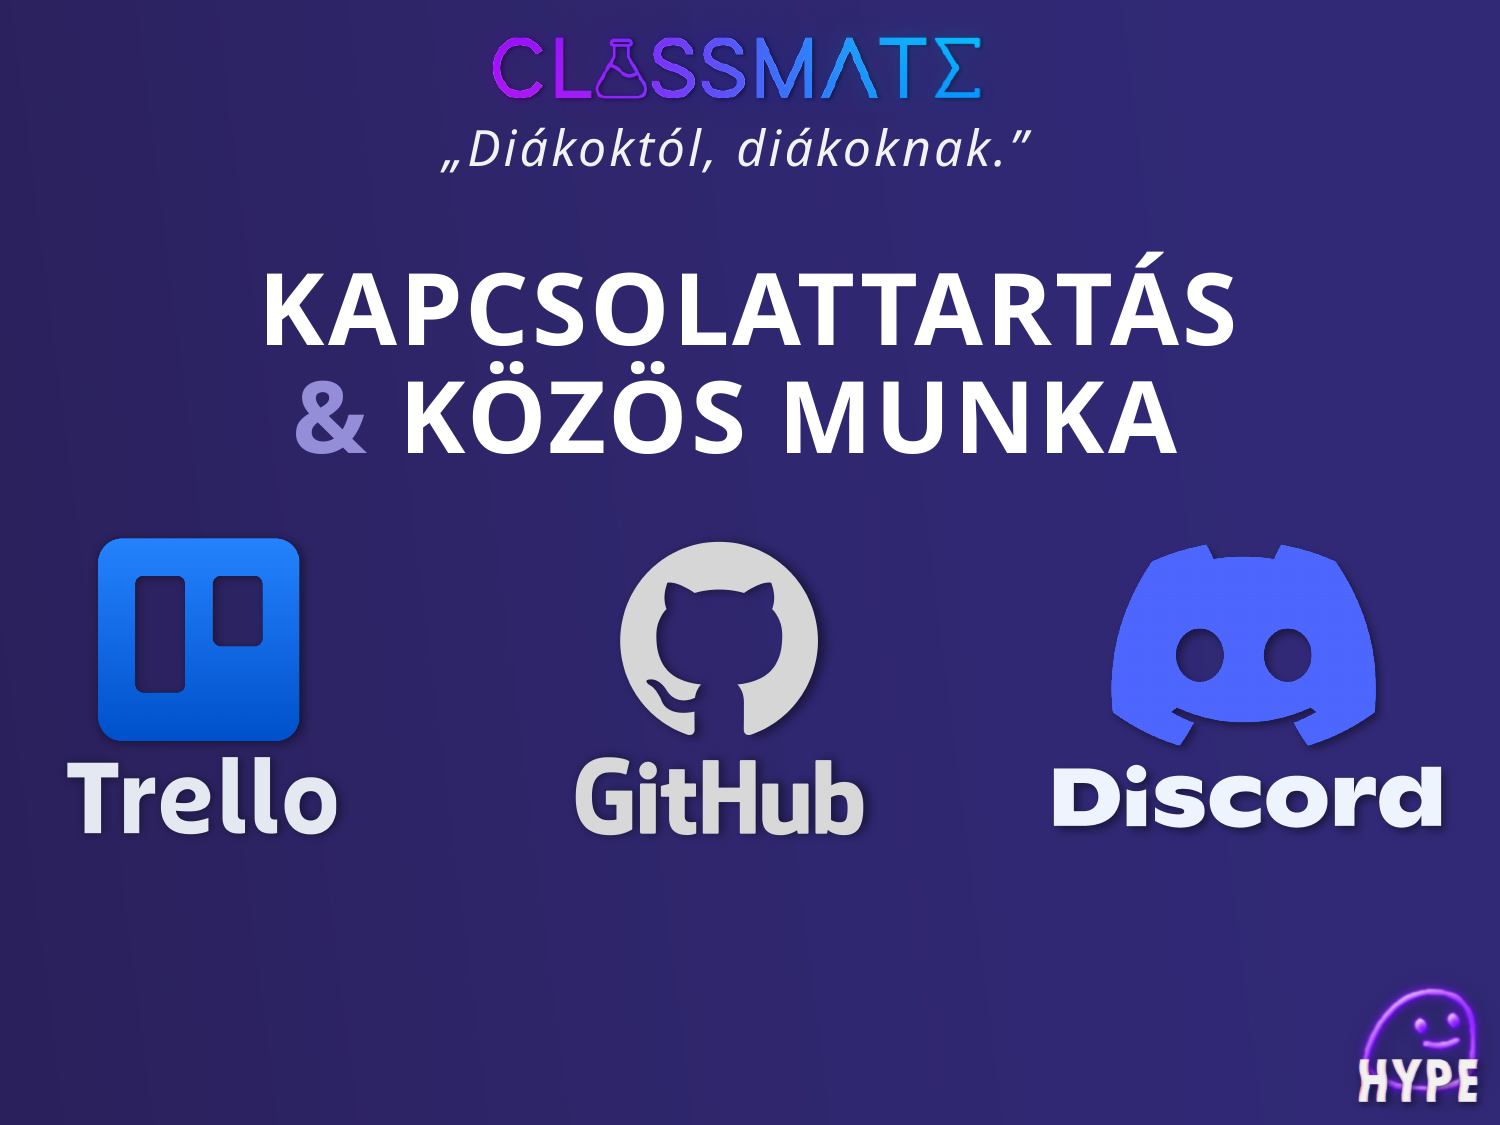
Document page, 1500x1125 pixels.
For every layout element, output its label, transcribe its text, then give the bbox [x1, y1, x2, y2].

picture [0, 0, 1500, 212]
text_box „Diákoktól, diákoknak.” [143, 109, 1328, 184]
title Kapcsolattartás & közös munka [0, 212, 1500, 523]
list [96, 538, 335, 746]
picture [0, 523, 1500, 1125]
